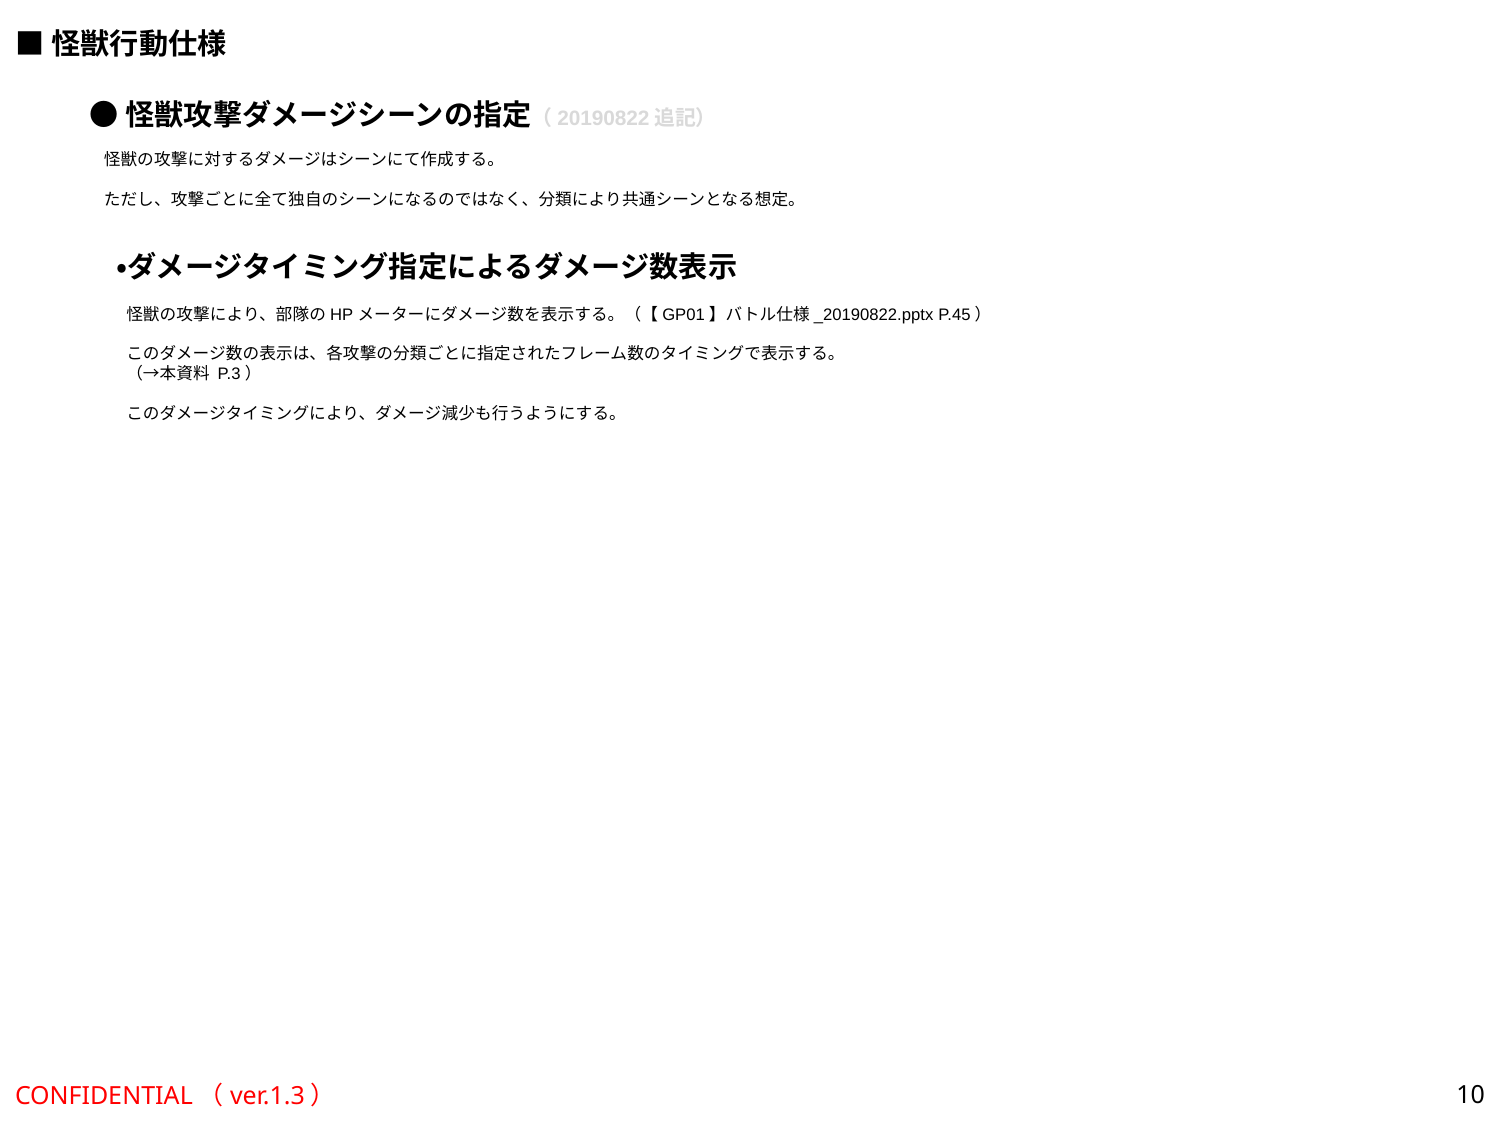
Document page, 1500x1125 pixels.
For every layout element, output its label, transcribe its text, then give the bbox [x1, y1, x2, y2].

text_box ・ダメージタイミング指定によるダメージ数表示 [101, 240, 753, 291]
text_box ■怪獣行動仕様 [0, 17, 242, 68]
footer CONFIDENTIAL（ver.1.3） [0, 1064, 507, 1125]
slide_number 10 [1162, 1065, 1500, 1125]
text_box ●怪獣攻撃ダメージシーンの指定（20190822追記） [74, 88, 732, 139]
text_box 怪獣の攻撃により、部隊のHPメーターにダメージ数を表示する。（【GP01】バトル仕様_20190822.pptx P.45） このダメージ数の表示は、各攻撃の分類ごとに指定されたフレーム数のタイミングで表示する。 （→本資料 P.3） このダメージタイミングにより、ダメージ減少も行うようにする。 [111, 295, 1007, 431]
text_box 怪獣の攻撃に対するダメージはシーンにて作成する。 ただし、攻撃ごとに全て独自のシーンになるのではなく、分類により共通シーンとなる想定。 [89, 141, 821, 216]
